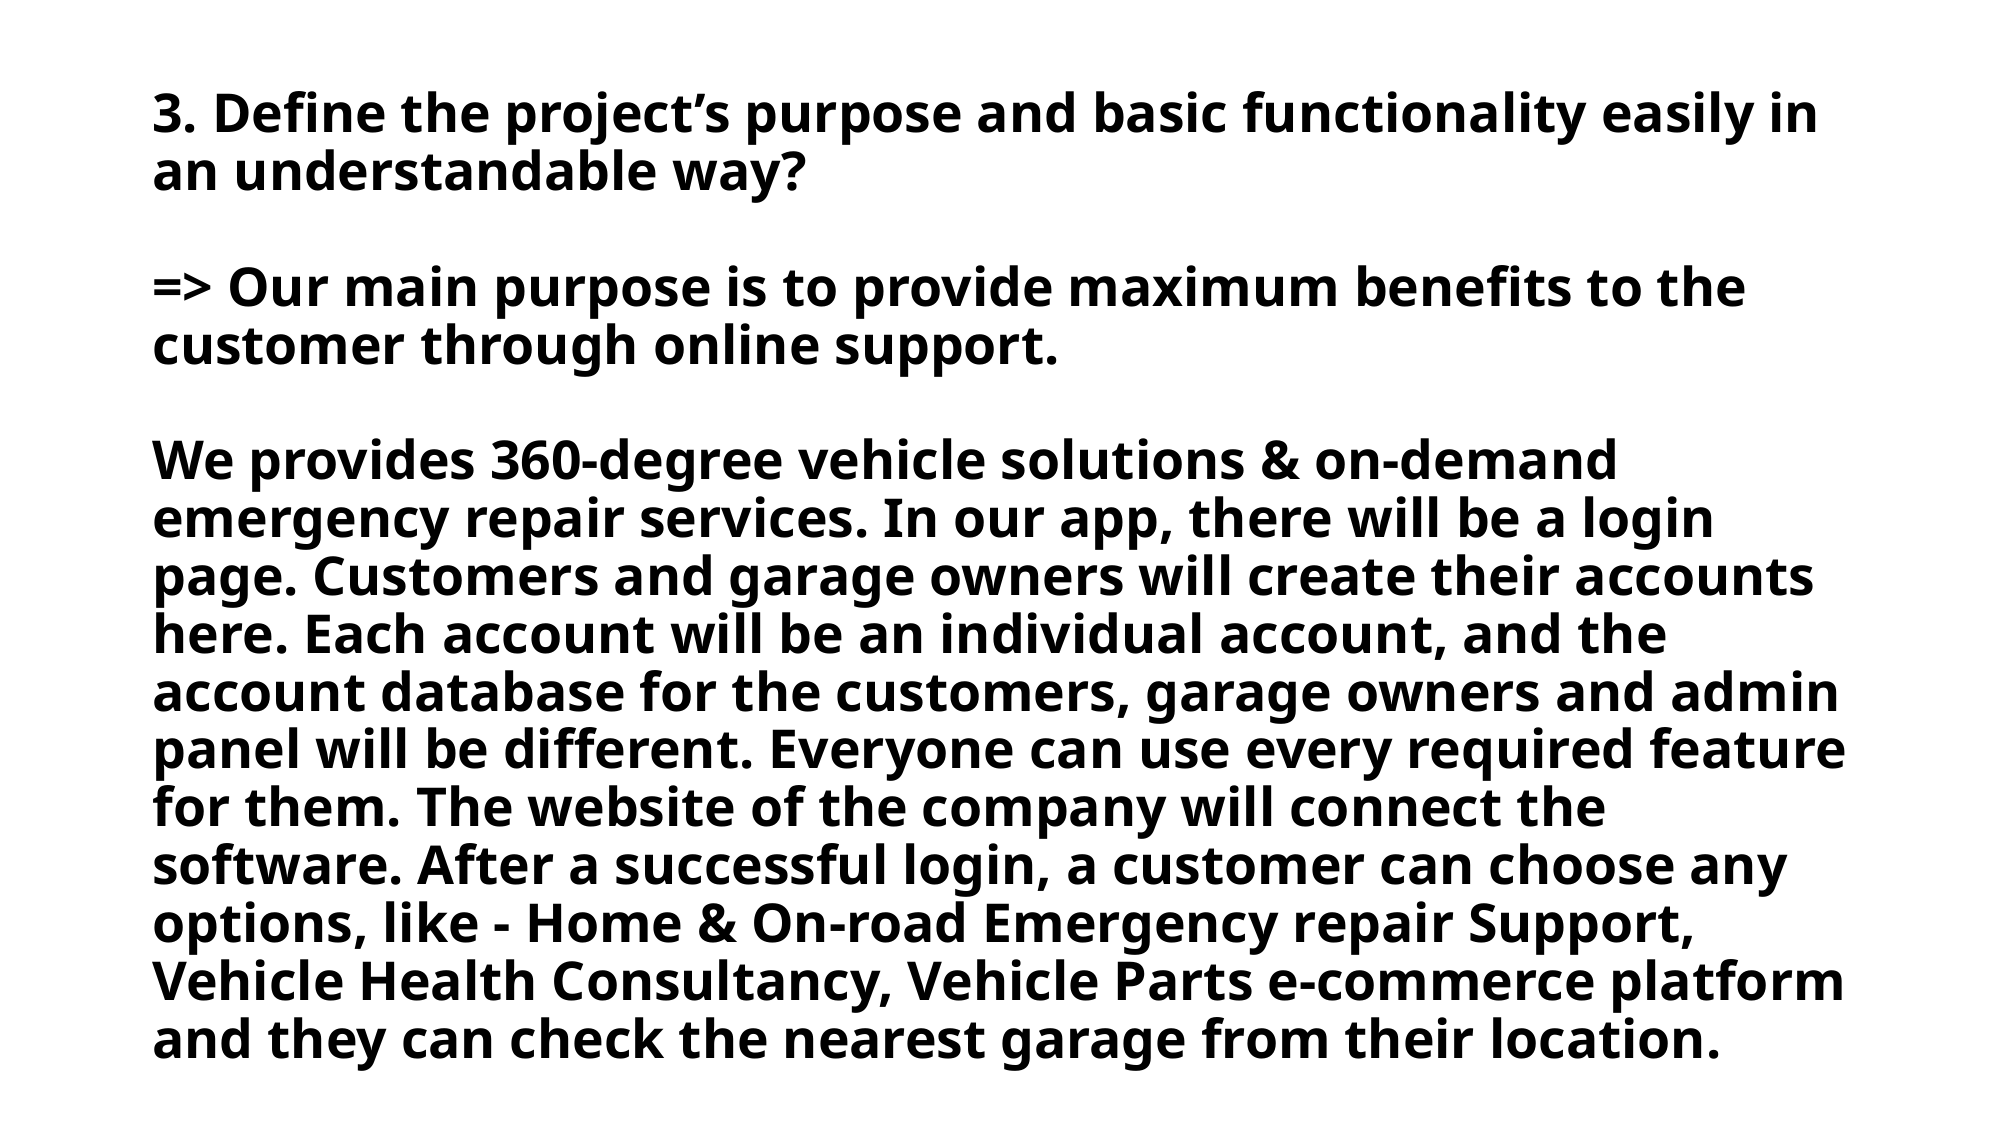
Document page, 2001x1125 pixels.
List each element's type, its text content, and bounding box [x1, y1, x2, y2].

title 3. Define the project’s purpose and basic functionality easily in an understandable way? => Our main purpose is to provide maximum benefits to the customer through online support. We provides 360-degree vehicle solutions & on-demand emergency repair services. In our app, there will be a login page. Customers and garage owners will create their accounts here. Each account will be an individual account, and the account database for the customers, garage owners and admin panel will be different. Everyone can use every required feature for them. The website of the company will connect the software. After a successful login, a customer can choose any options, like - Home & On-road Emergency repair Support, Vehicle Health Consultancy, Vehicle Parts e-commerce platform and they can check the nearest garage from their location. [137, 59, 1863, 1097]
